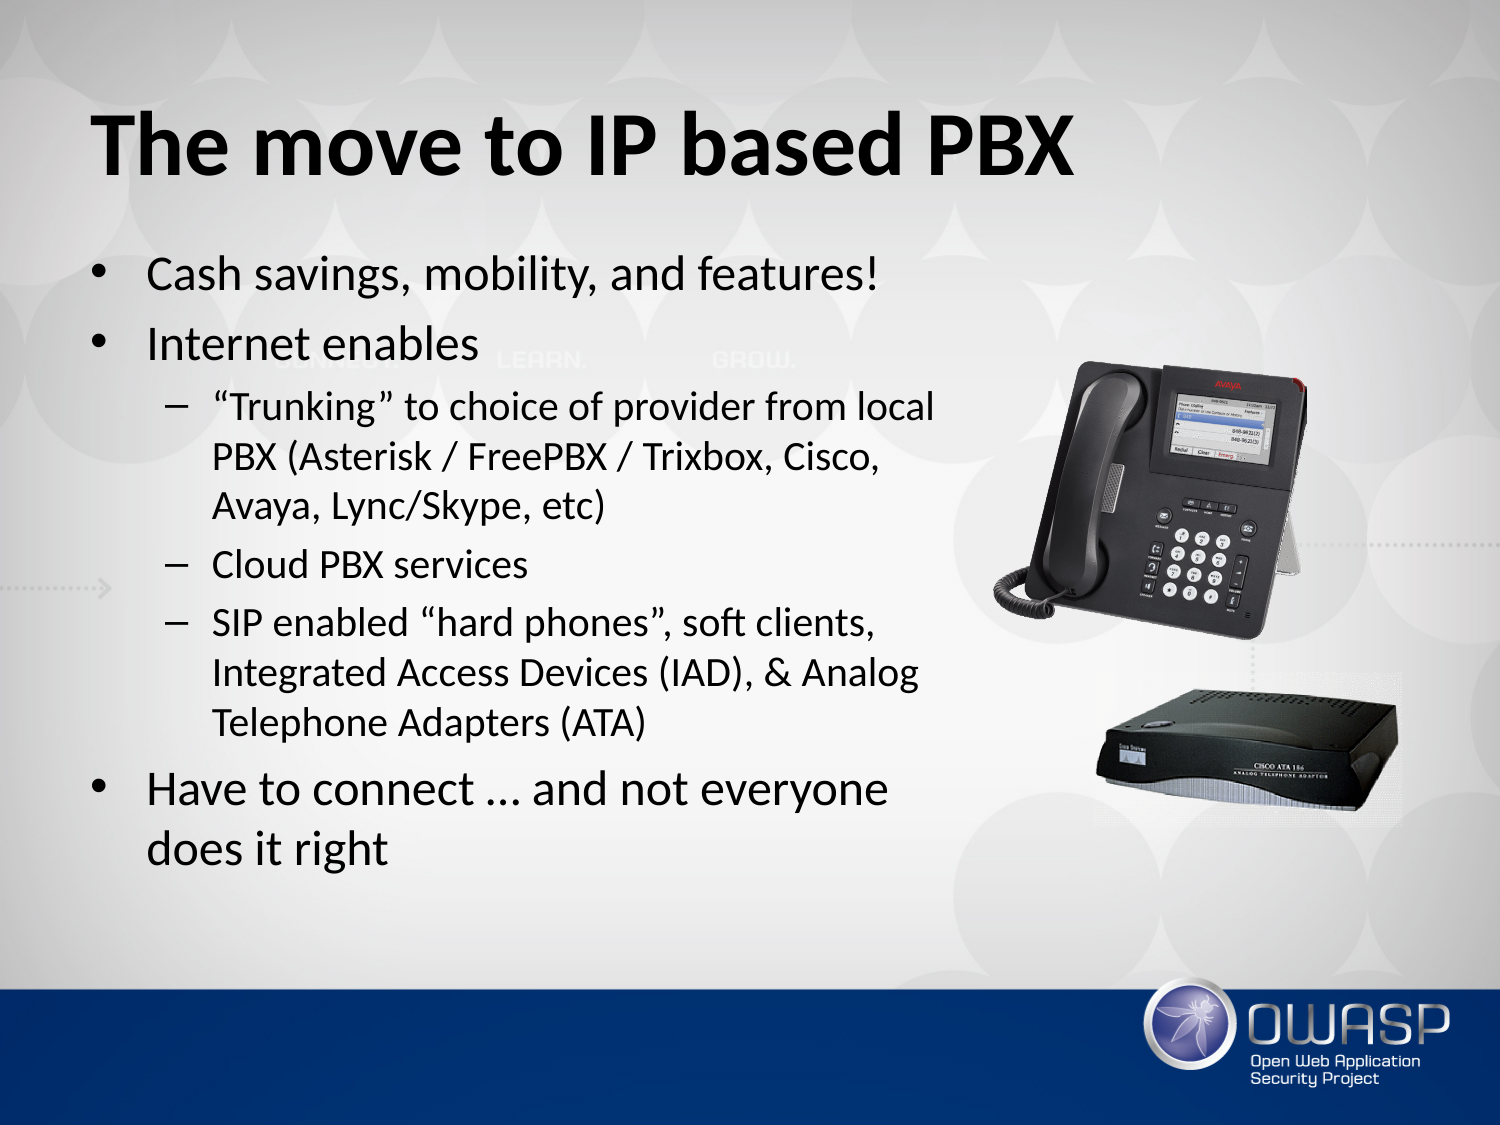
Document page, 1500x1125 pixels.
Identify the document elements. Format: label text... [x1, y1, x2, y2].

picture [0, 0, 1500, 1125]
title The move to IP based PBX [75, 45, 1425, 233]
list Cash savings, mobility, and features! Internet enables “Trunking” to choice of provider from local PBX (Asterisk / FreePBX / Trixbox, Cisco, Avaya, Lync/Skype, etc) Cloud PBX services SIP enabled “hard phones”, soft clients, Integrated Access Devices (IAD), & Analog Telephone Adapters (ATA) Have to connect … and not everyone does it right [75, 232, 981, 910]
